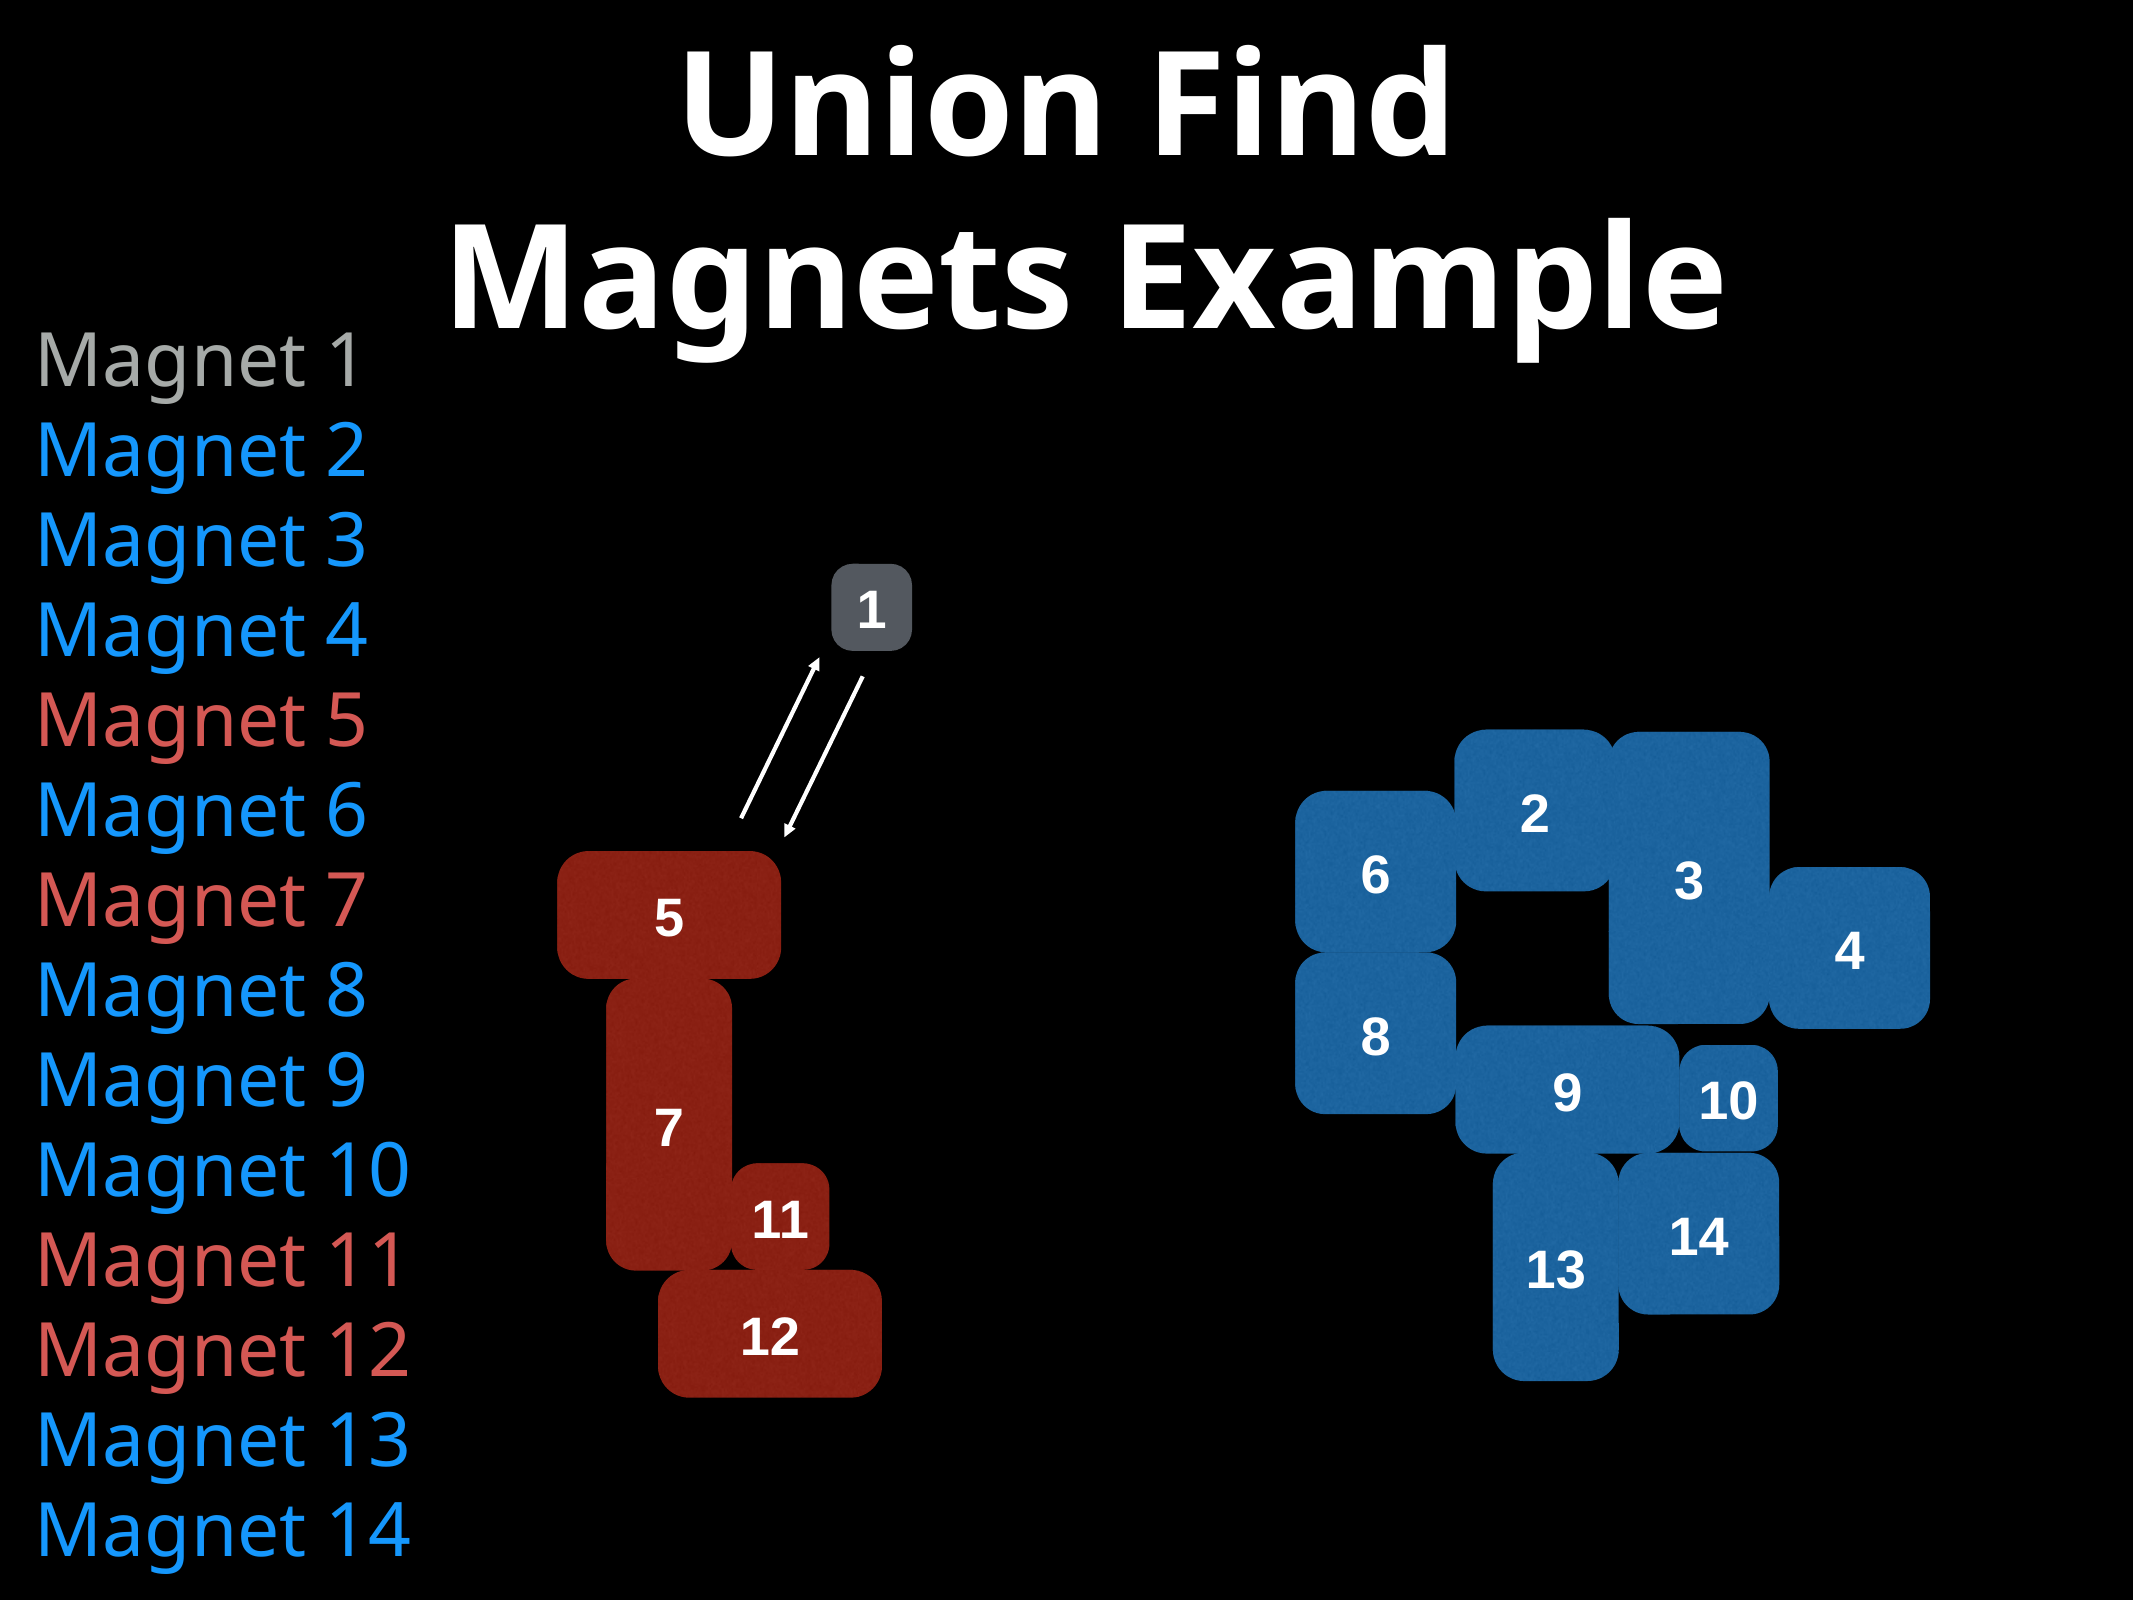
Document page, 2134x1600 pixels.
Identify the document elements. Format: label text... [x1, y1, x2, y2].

text_box 9 [1455, 1025, 1680, 1154]
text_box Magnet 1 Magnet 2 Magnet 3 Magnet 4 Magnet 5 Magnet 6 Magnet 7 Magnet 8 Magnet 9 Magnet 10 Magnet 11 Magnet 12 Magnet 13 Magnet 14 [26, 303, 464, 1580]
text_box 3 [1608, 731, 1770, 1025]
text_box 11 [730, 1163, 830, 1270]
text_box 6 [1295, 790, 1457, 953]
text_box [784, 676, 863, 838]
text_box 2 [1454, 729, 1616, 892]
text_box 1 [831, 563, 913, 651]
text_box 5 [557, 851, 782, 979]
text_box 7 [606, 979, 733, 1271]
text_box [740, 657, 820, 819]
text_box 4 [1769, 867, 1931, 1029]
title Union Find Magnets Example [0, 6, 2134, 362]
text_box 10 [1679, 1045, 1778, 1152]
text_box 12 [658, 1269, 882, 1398]
text_box 8 [1295, 952, 1457, 1115]
text_box 14 [1618, 1152, 1780, 1315]
text_box 13 [1492, 1154, 1619, 1382]
